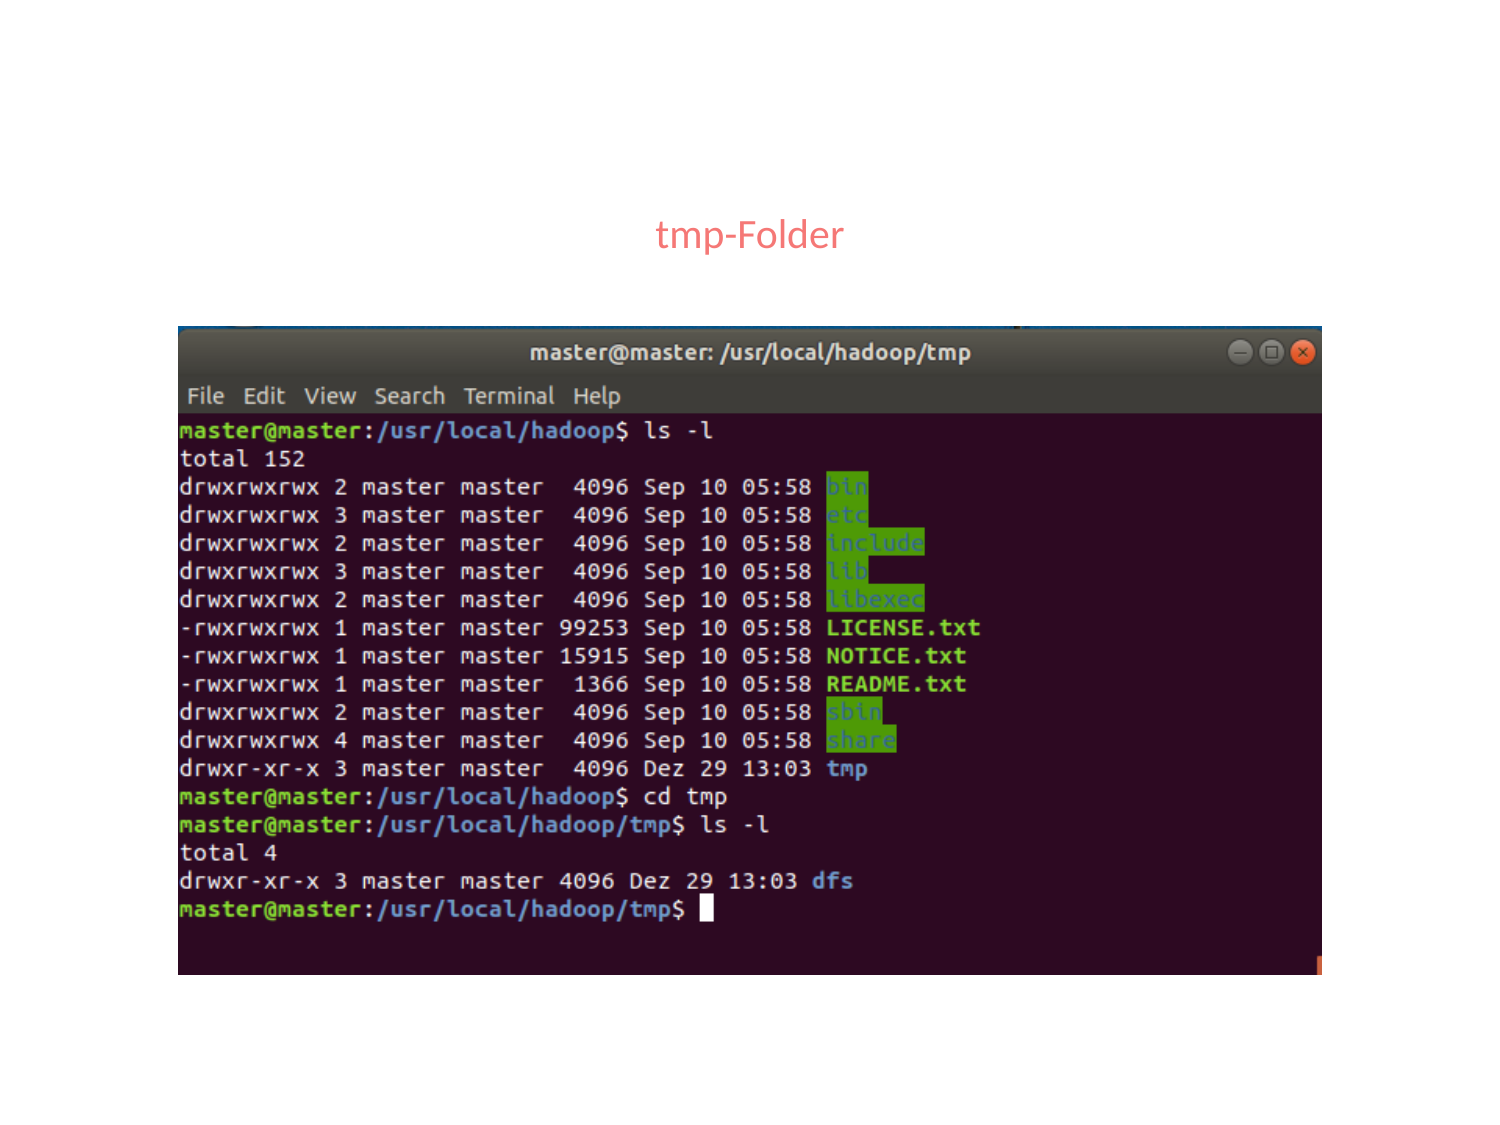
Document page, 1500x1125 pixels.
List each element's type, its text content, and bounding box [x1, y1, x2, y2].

title tmp-Folder [75, 172, 1425, 291]
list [177, 325, 1323, 975]
